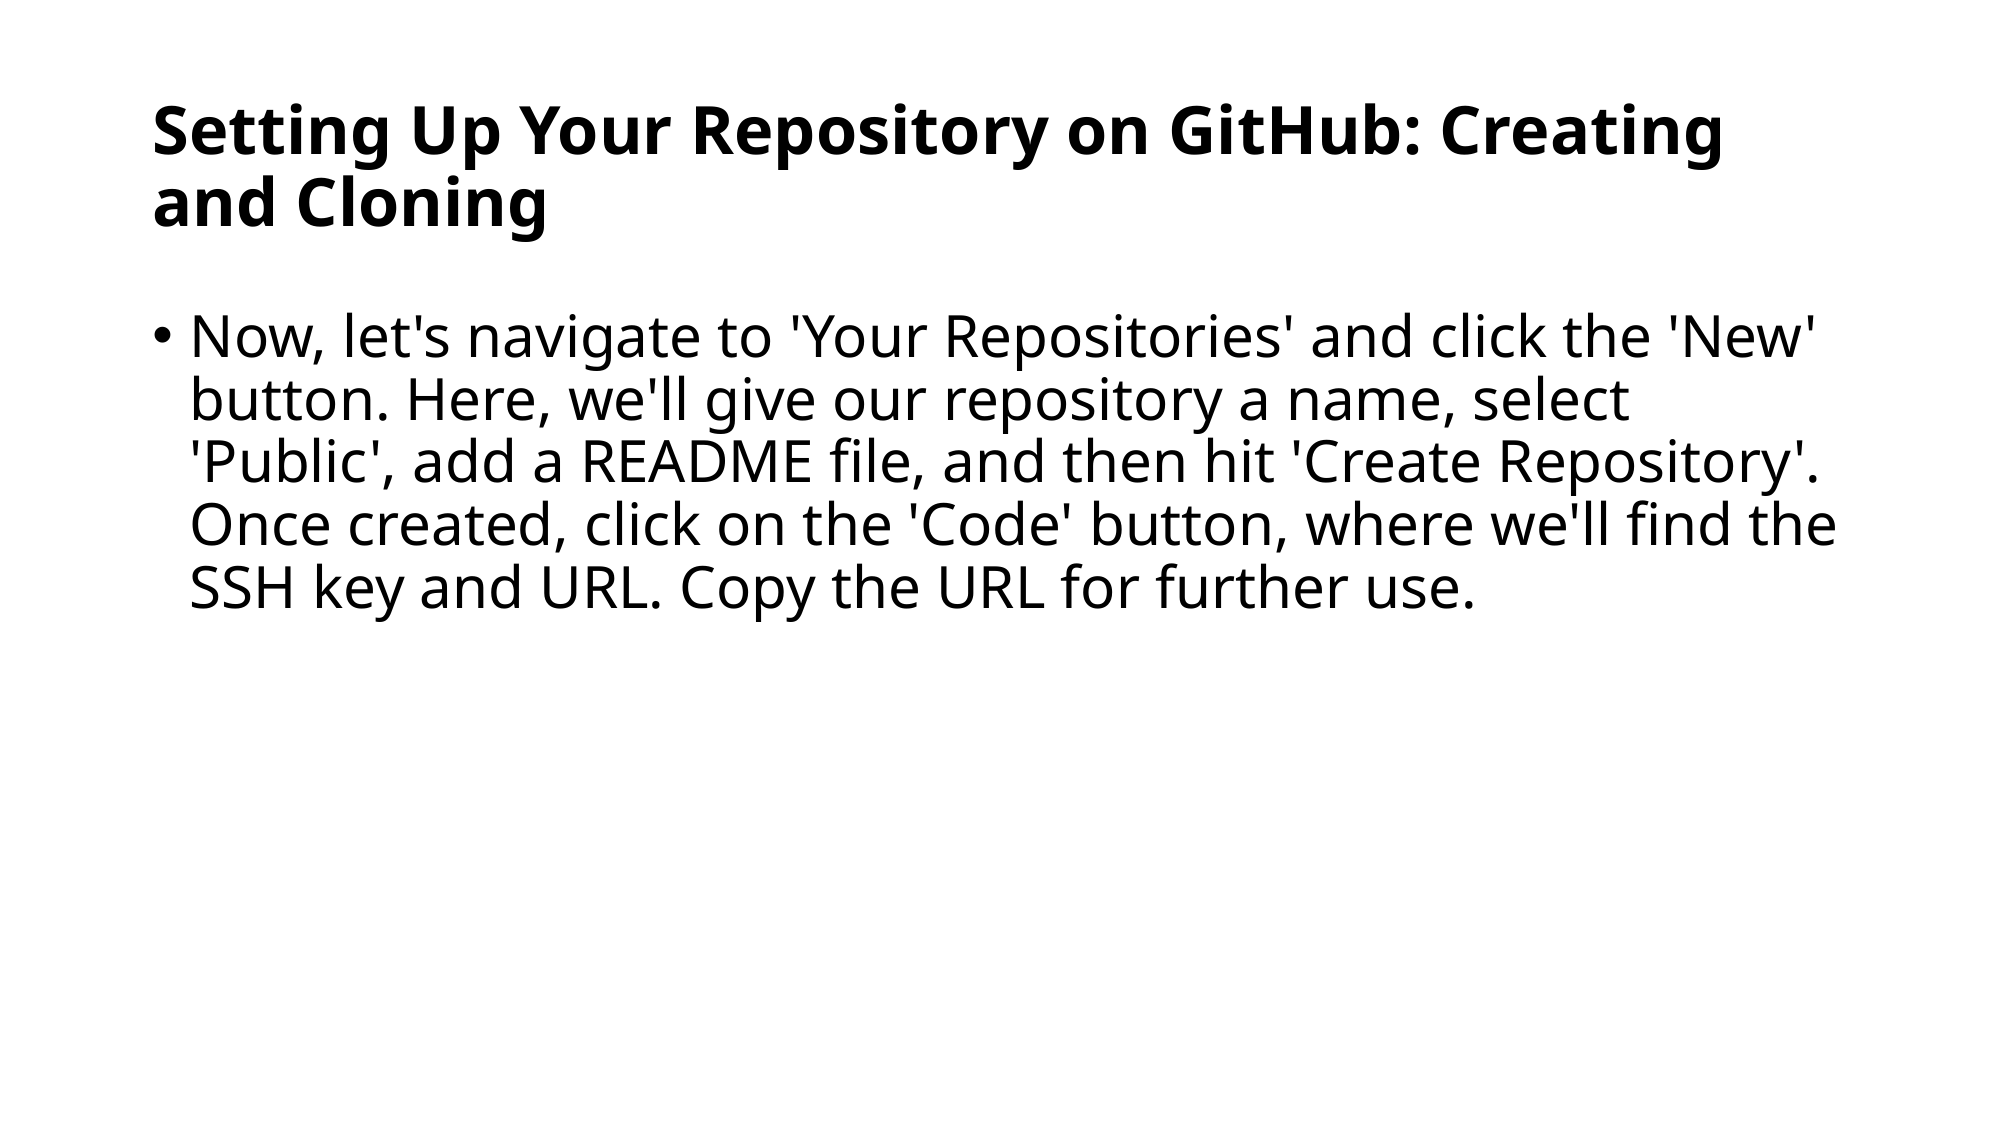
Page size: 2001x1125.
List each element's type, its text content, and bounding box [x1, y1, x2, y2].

title Setting Up Your Repository on GitHub: Creating and Cloning [137, 59, 1863, 278]
list Now, let's navigate to 'Your Repositories' and click the 'New' button. Here, we'll give our repository a name, select 'Public', add a README file, and then hit 'Create Repository'. Once created, click on the 'Code' button, where we'll find the SSH key and URL. Copy the URL for further use. [137, 299, 1863, 1014]
